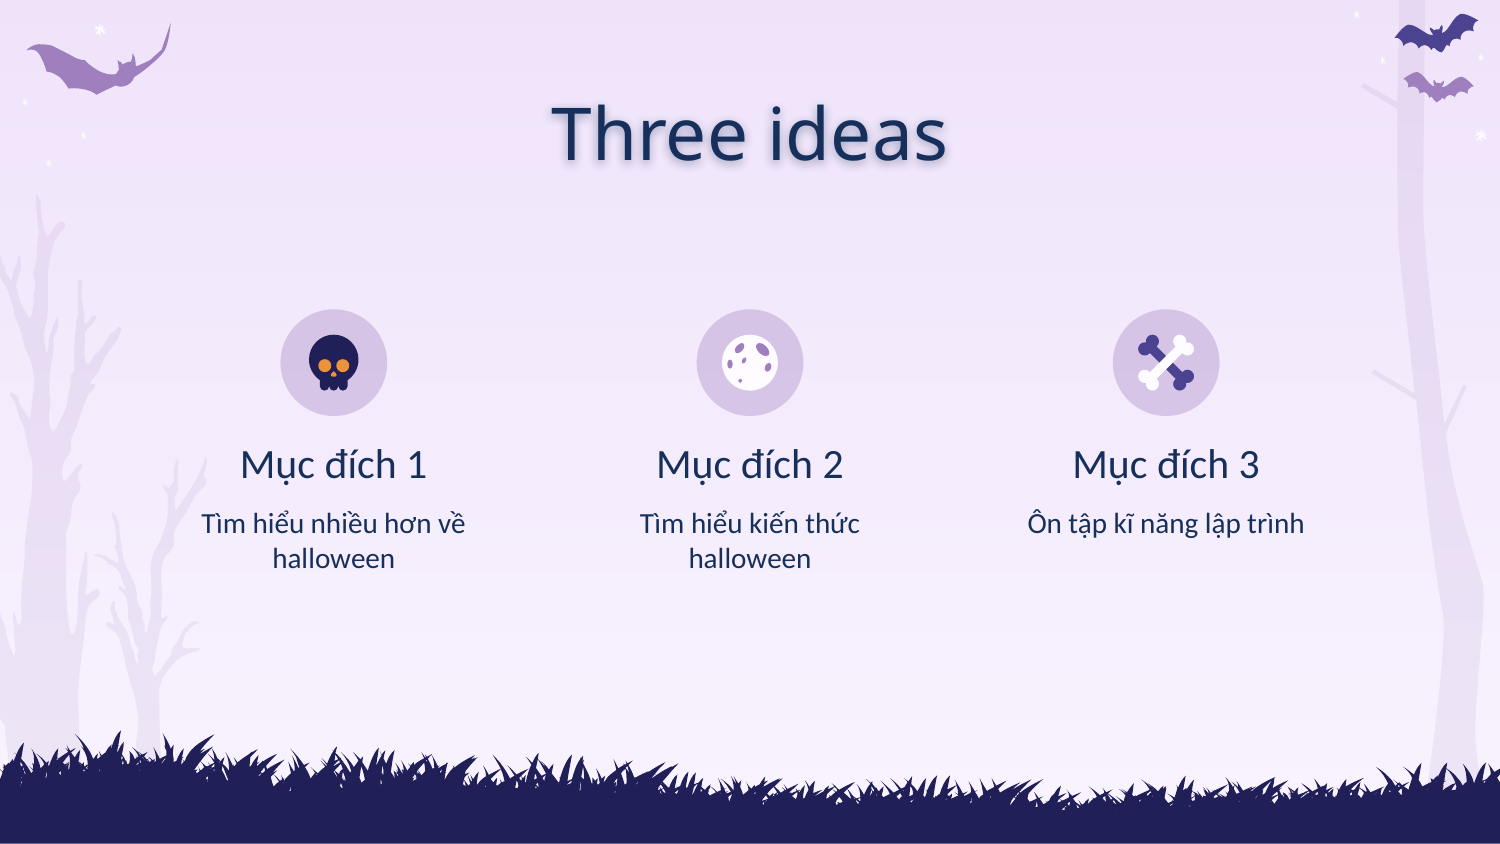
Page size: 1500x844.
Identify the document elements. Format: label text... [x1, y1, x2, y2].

text_box [280, 309, 388, 416]
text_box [1137, 334, 1195, 391]
text_box [1112, 309, 1220, 416]
subtitle Tìm hiểu kiến thức halloween [571, 502, 929, 625]
subtitle Mục đích 1 [155, 428, 512, 502]
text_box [721, 334, 779, 391]
title Three ideas [118, 72, 1382, 167]
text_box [308, 334, 359, 391]
text_box [696, 309, 804, 416]
subtitle Ôn tập kĩ năng lập trình [987, 502, 1345, 625]
subtitle Mục đích 2 [571, 428, 929, 502]
subtitle Tìm hiểu nhiều hơn về halloween [155, 502, 512, 625]
subtitle Mục đích 3 [987, 428, 1345, 502]
